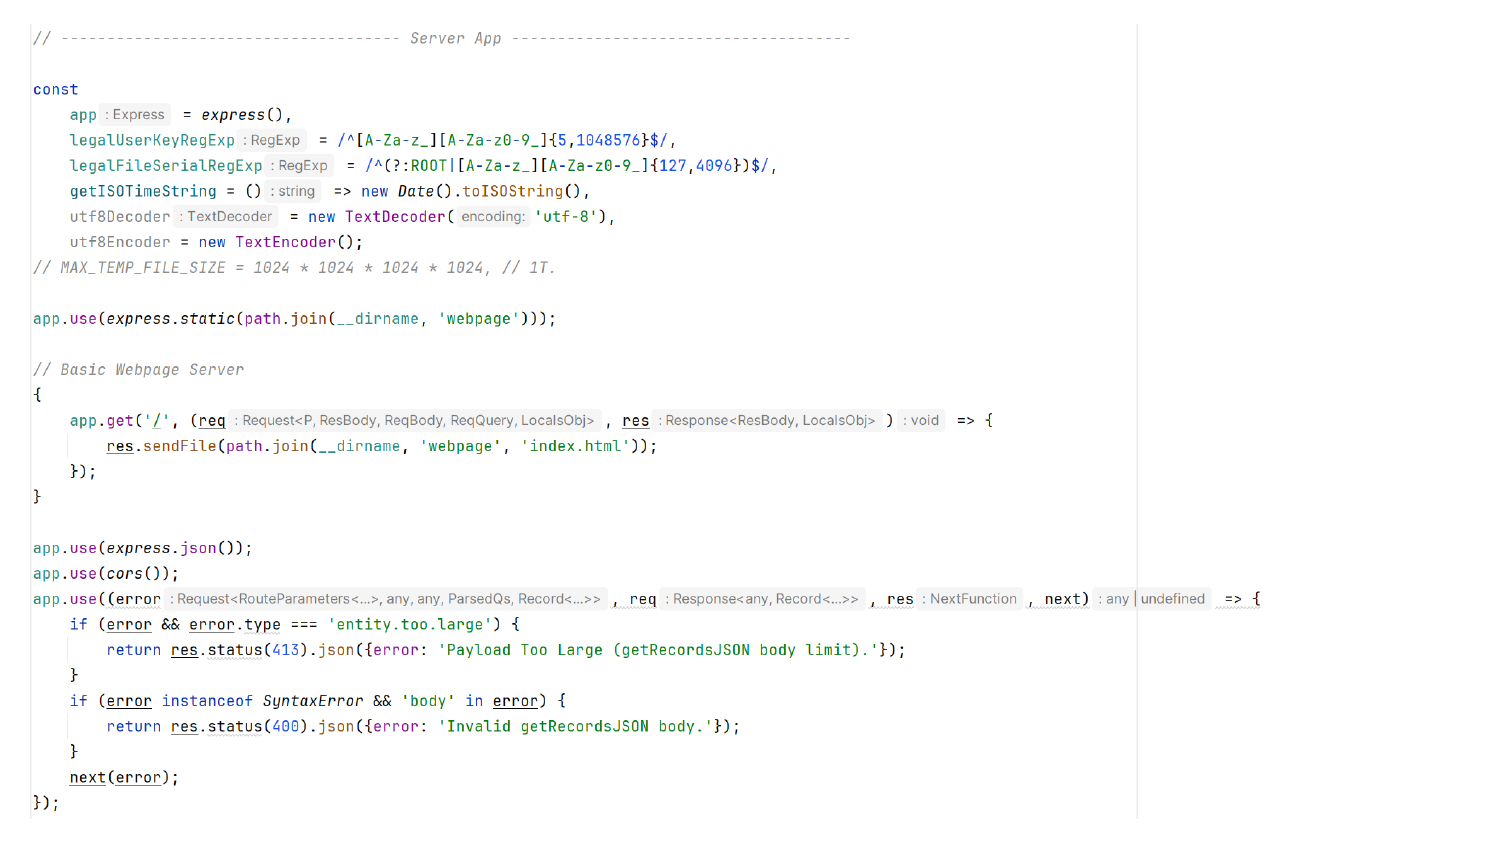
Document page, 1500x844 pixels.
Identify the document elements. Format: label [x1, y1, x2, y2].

picture [24, 24, 1265, 819]
